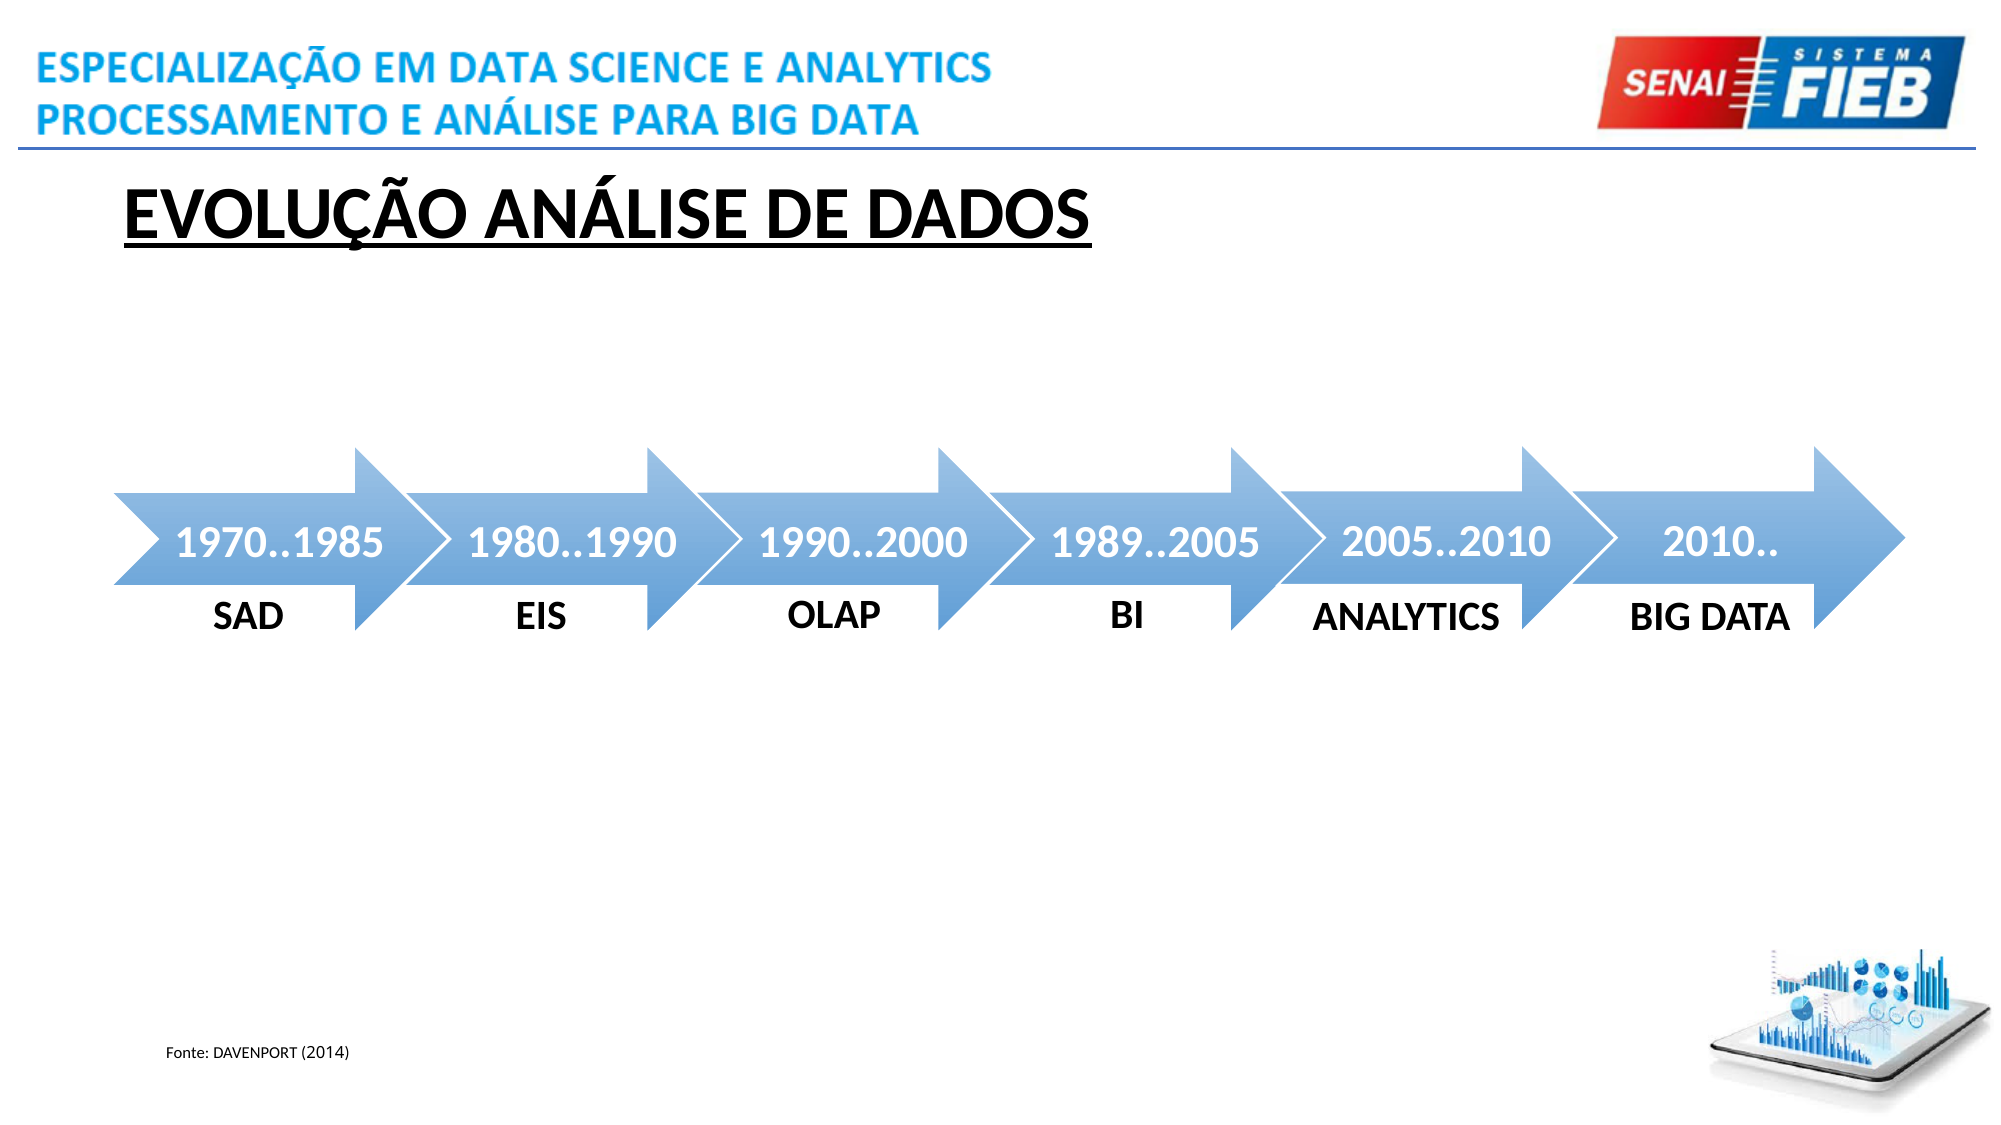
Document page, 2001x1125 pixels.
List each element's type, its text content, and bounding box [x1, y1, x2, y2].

text_box 1970..1985 [108, 442, 447, 636]
text_box EIS [440, 580, 642, 646]
text_box 2010.. [1567, 440, 1909, 635]
text_box EVOLUÇÃO ANÁLISE DE DADOS [109, 155, 1110, 261]
text_box OLAP [737, 579, 932, 644]
text_box 2005..2010 [1275, 440, 1614, 635]
text_box 1989..2005 [984, 441, 1322, 636]
picture [1706, 935, 1994, 1119]
text_box 1980..1990 [400, 442, 739, 636]
picture [32, 95, 922, 143]
text_box 1990..2000 [691, 441, 1031, 636]
text_box SAD [148, 580, 349, 646]
text_box BIG DATA [1612, 581, 1808, 647]
text_box BI [1030, 579, 1225, 644]
text_box ANALYTICS [1296, 581, 1517, 647]
text_box Fonte: DAVENPORT (2014) [151, 1034, 1152, 1070]
picture [32, 46, 995, 89]
picture [1587, 13, 1976, 145]
